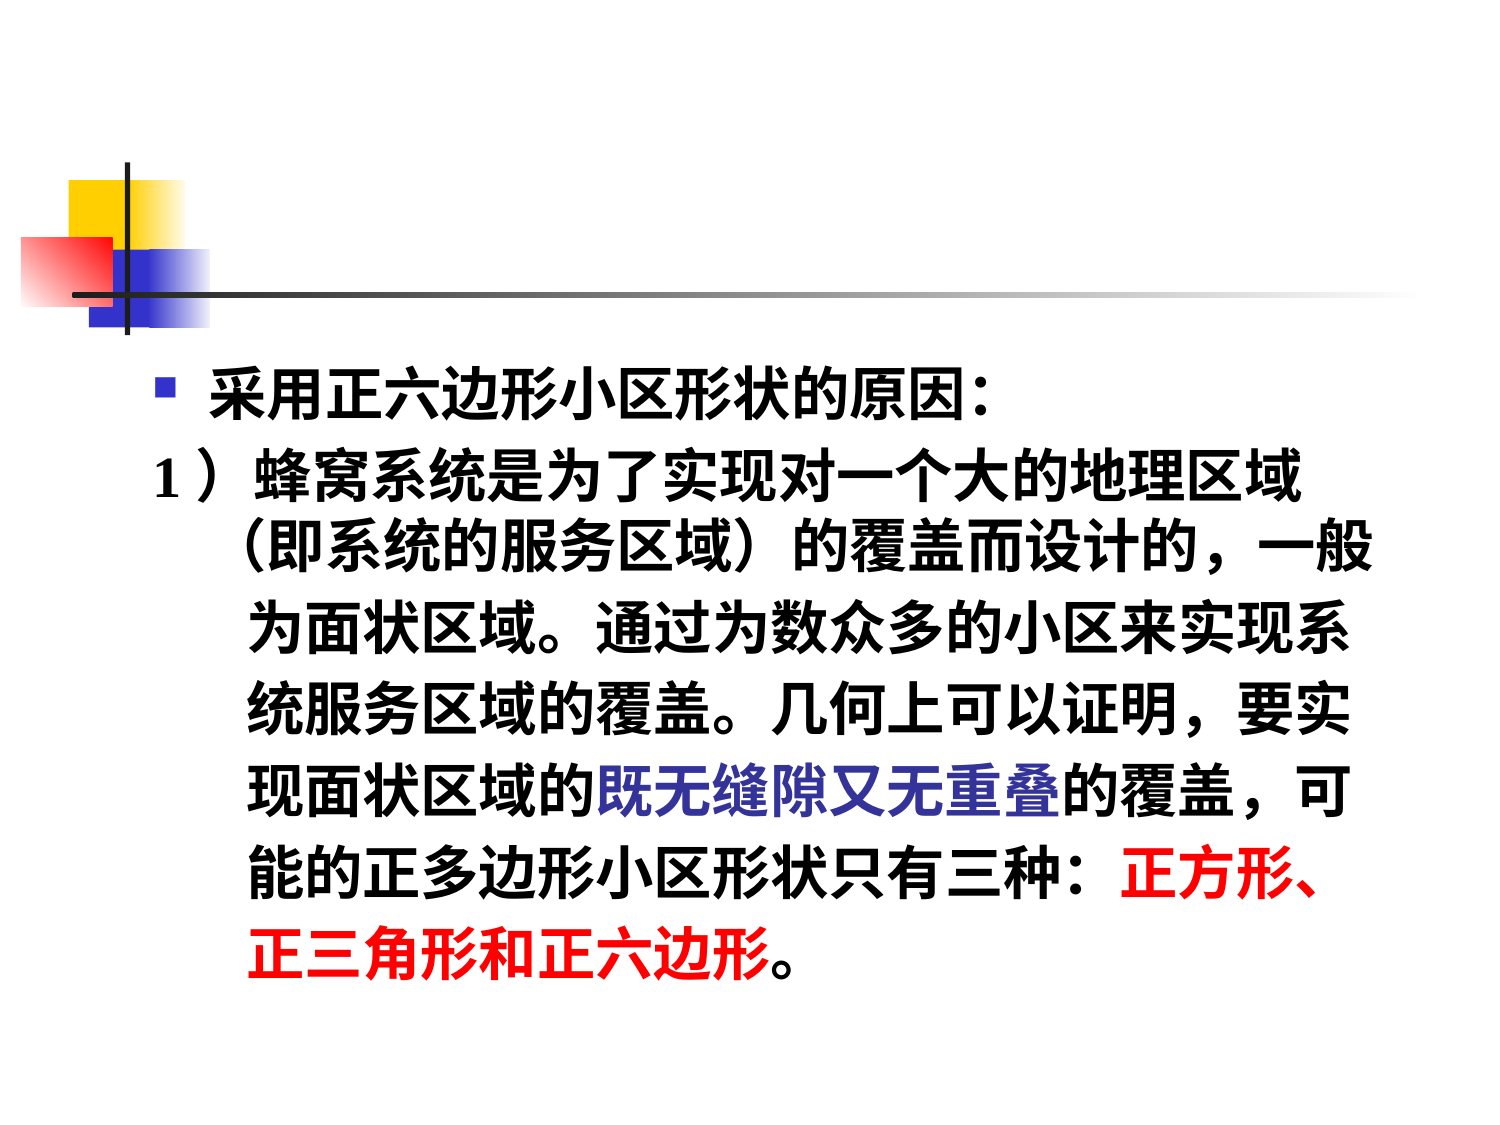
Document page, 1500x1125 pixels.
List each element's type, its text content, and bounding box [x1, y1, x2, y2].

list 采用正六边形小区形状的原因： 1）蜂窝系统是为了实现对一个大的地理区域（即系统的服务区域）的覆盖而设计的，一般 为面状区域。通过为数众多的小区来实现系 统服务区域的覆盖。几何上可以证明，要实 现面状区域的既无缝隙又无重叠的覆盖，可 能的正多边形小区形状只有三种：正方形、 正三角形和正六边形。 [137, 349, 1413, 1038]
